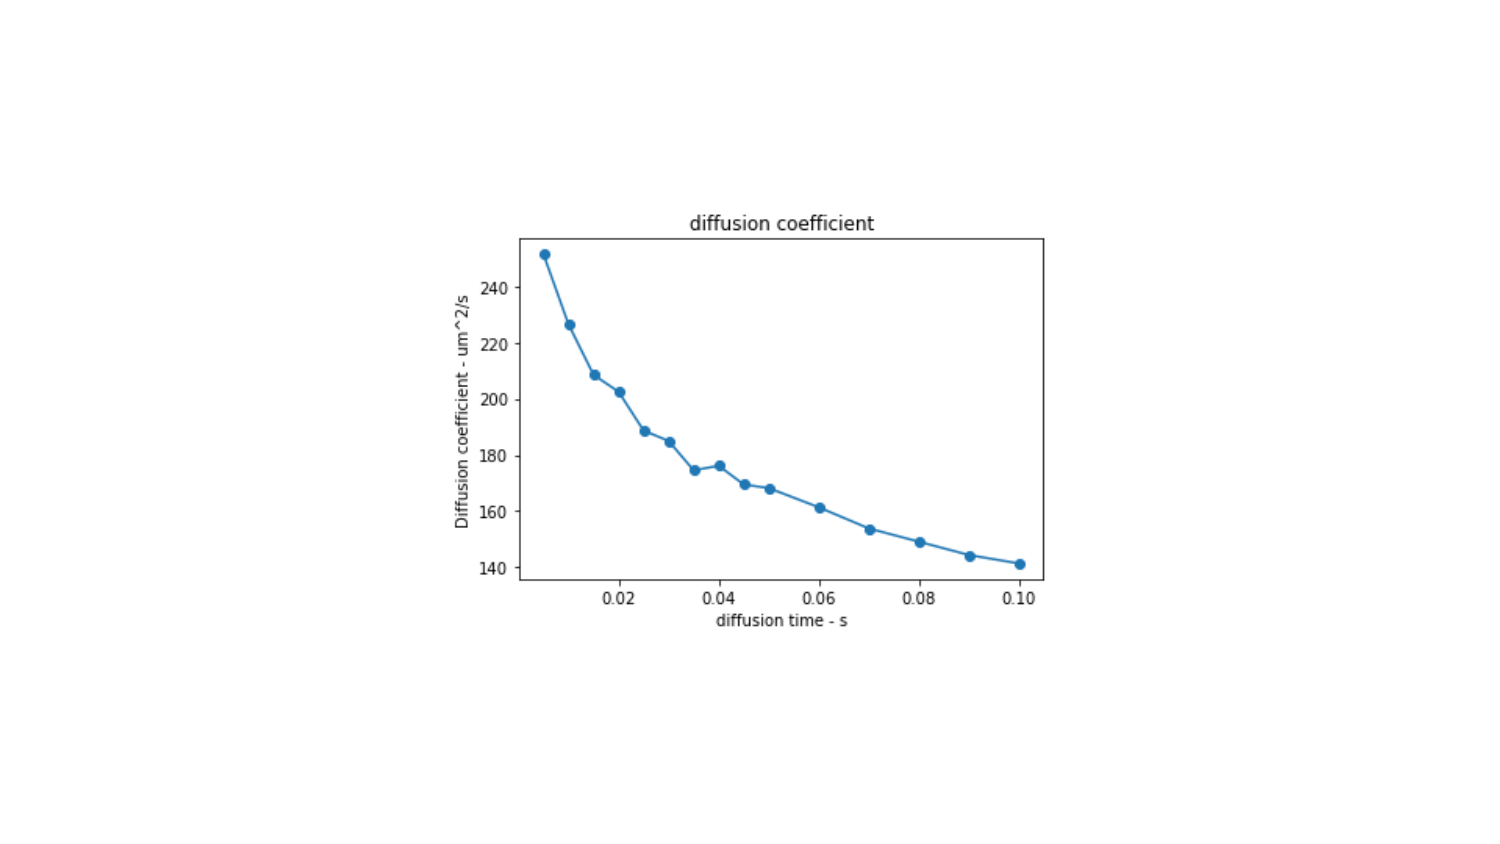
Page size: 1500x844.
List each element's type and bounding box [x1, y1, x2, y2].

picture [445, 204, 1055, 640]
